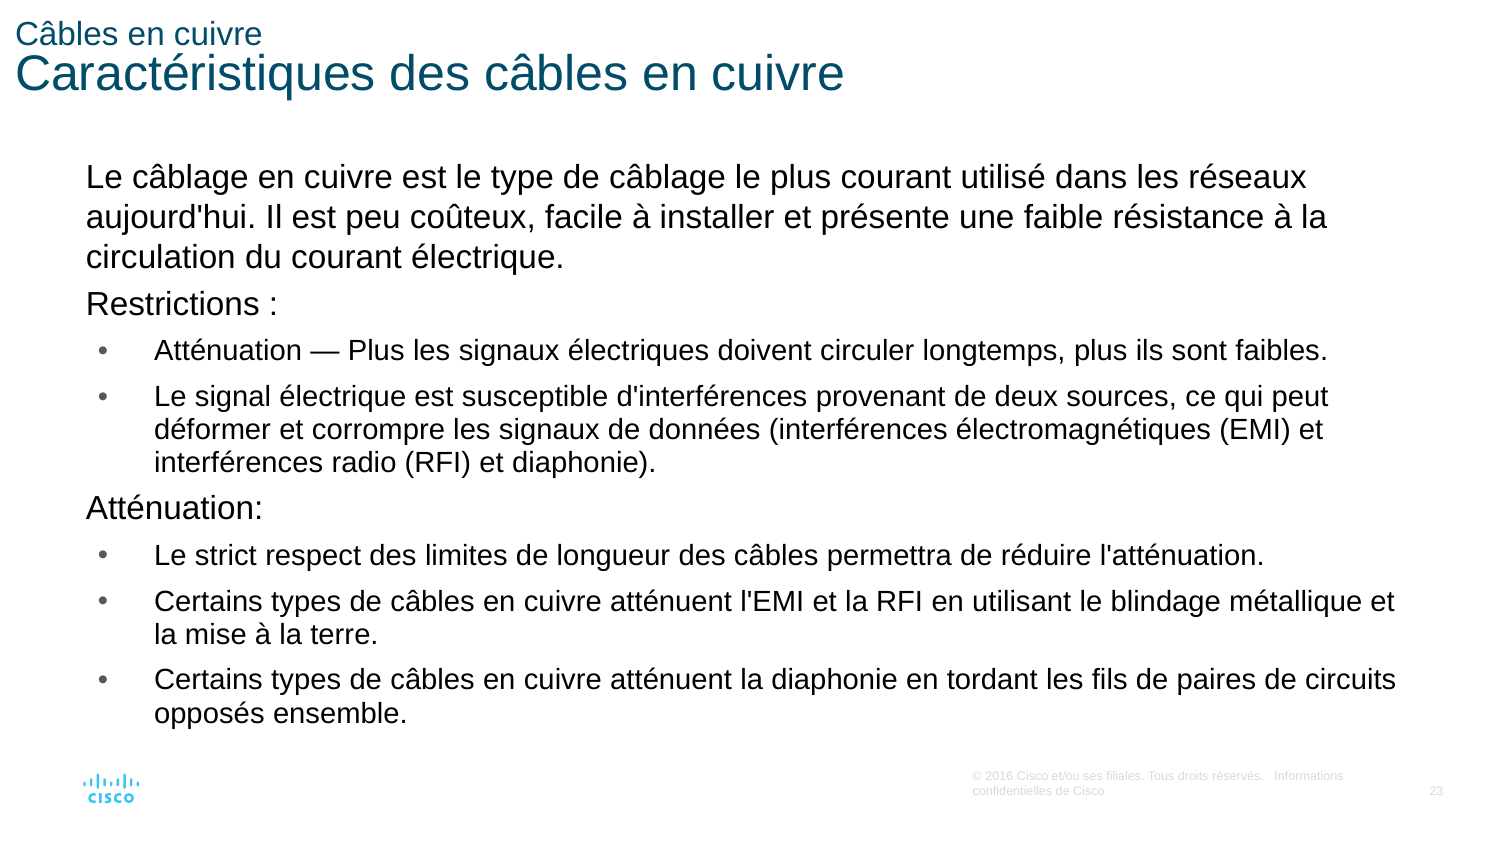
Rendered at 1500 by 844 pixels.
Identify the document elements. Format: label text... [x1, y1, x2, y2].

title Câbles en cuivre Caractéristiques des câbles en cuivre [0, 0, 1369, 121]
list Le câblage en cuivre est le type de câblage le plus courant utilisé dans les réseaux aujourd'hui. Il est peu coûteux, facile à installer et présente une faible résistance à la circulation du courant électrique. Restrictions : Atténuation — Plus les signaux électriques doivent circuler longtemps, plus ils sont faibles. Le signal électrique est susceptible d'interférences provenant de deux sources, ce qui peut déformer et corrompre les signaux de données (interférences électromagnétiques (EMI) et interférences radio (RFI) et diaphonie). Atténuation: Le strict respect des limites de longueur des câbles permettra de réduire l'atténuation. Certains types de câbles en cuivre atténuent l'EMI et la RFI en utilisant le blindage métallique et la mise à la terre. Certains types de câbles en cuivre atténuent la diaphonie en tordant les fils de paires de circuits opposés ensemble. [70, 147, 1430, 724]
